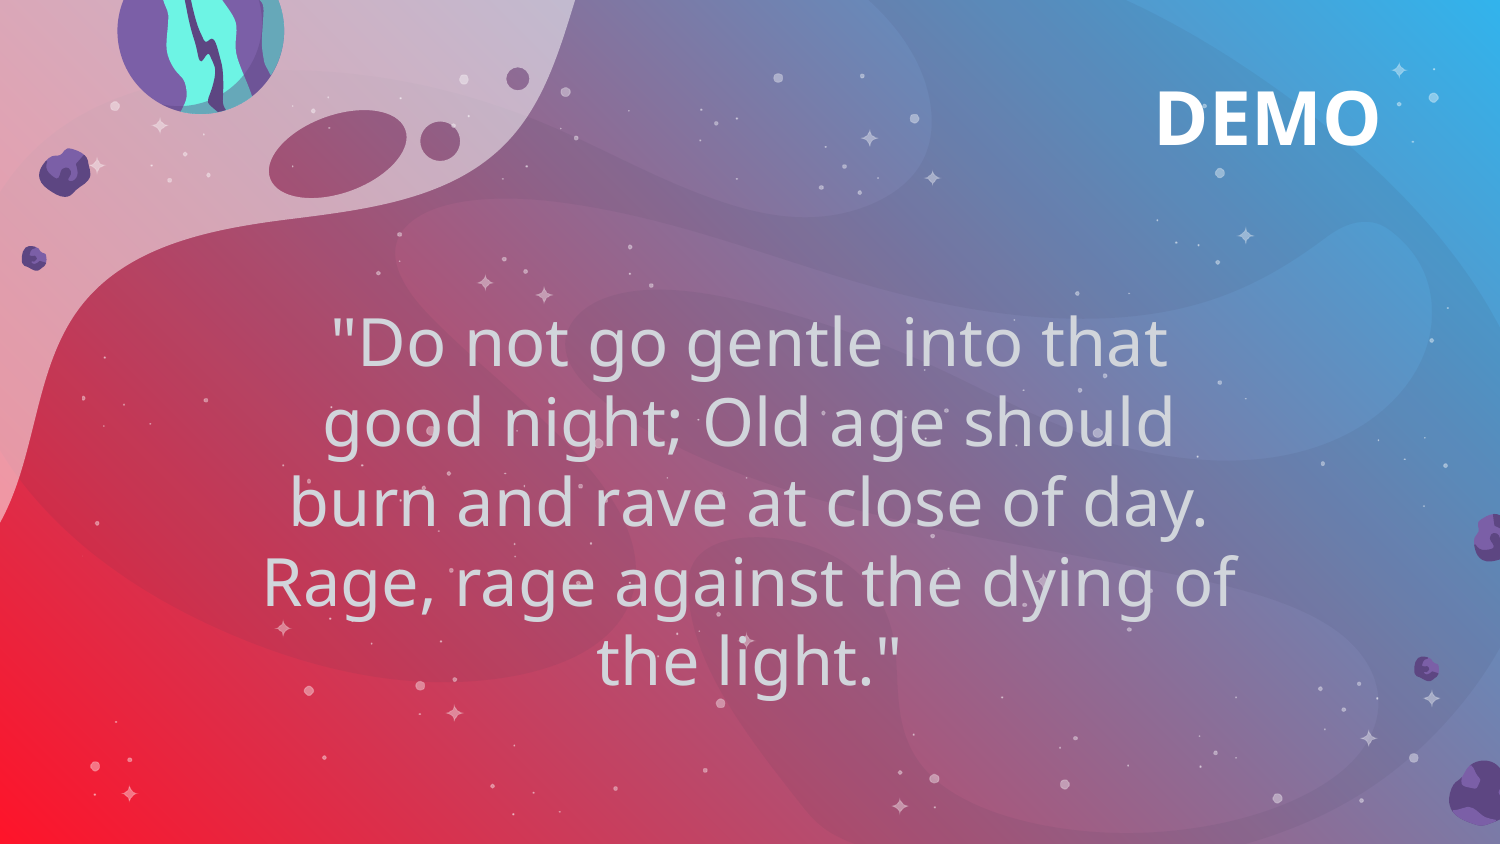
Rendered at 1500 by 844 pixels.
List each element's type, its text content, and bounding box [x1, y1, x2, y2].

picture [269, 111, 406, 198]
picture [0, 0, 1500, 844]
title DEMO [1109, 70, 1382, 149]
picture [421, 122, 460, 160]
picture [507, 68, 529, 90]
text_box "Do not go gentle into that good night; Old age should burn and rave at close of day. Rage, rage against the dying of the light." [257, 299, 1243, 603]
